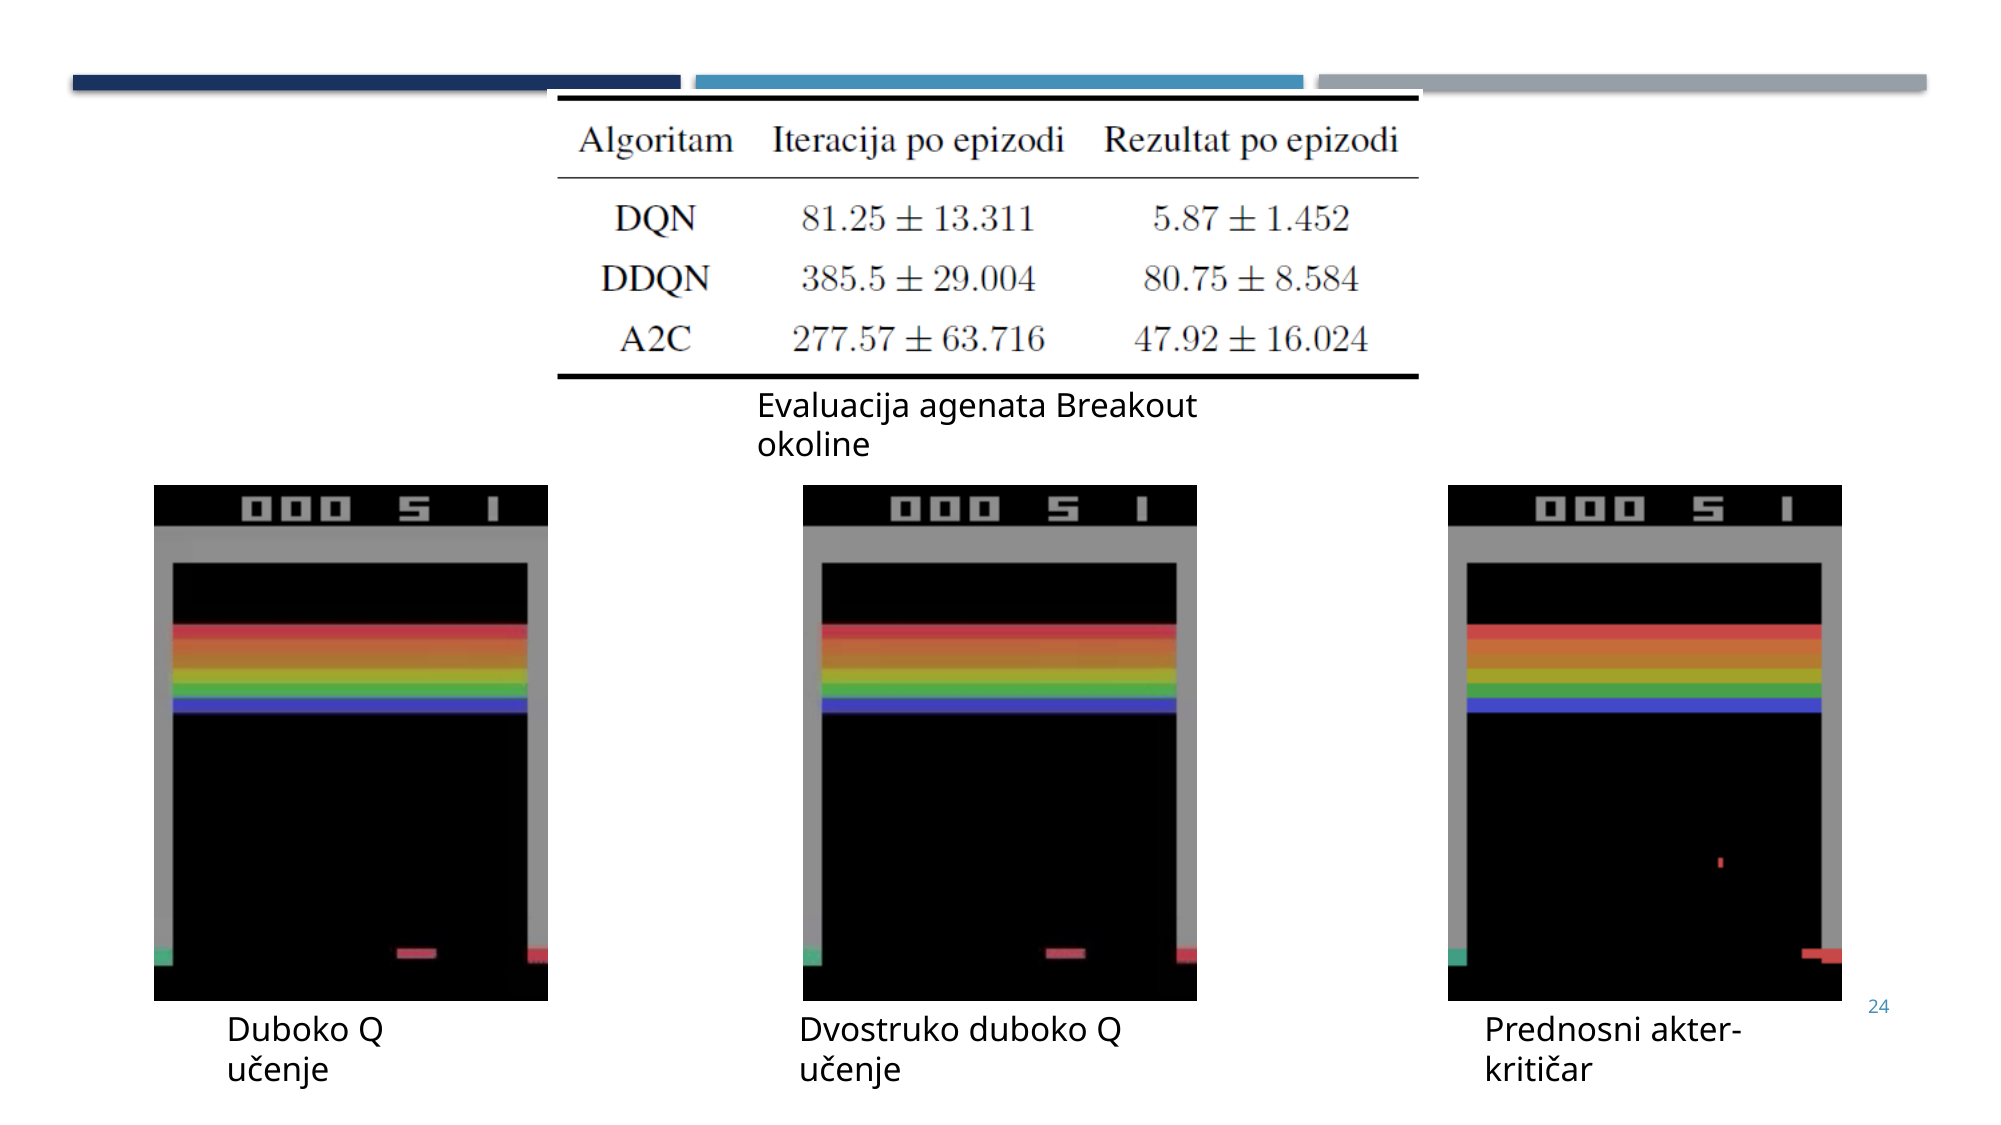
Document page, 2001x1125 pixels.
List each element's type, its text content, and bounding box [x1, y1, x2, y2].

text_box Duboko Q učenje [211, 1012, 491, 1096]
picture [803, 484, 1197, 1002]
text_box Dvostruko duboko Q učenje [784, 1000, 1216, 1096]
picture [547, 88, 1424, 383]
picture [154, 484, 549, 1002]
text_box Evaluacija agenata Breakout okoline [742, 391, 1314, 471]
picture [1448, 484, 1842, 1002]
slide_number 24 [1821, 977, 1905, 1037]
text_box Prednosni akter-kritičar [1469, 1012, 1821, 1096]
